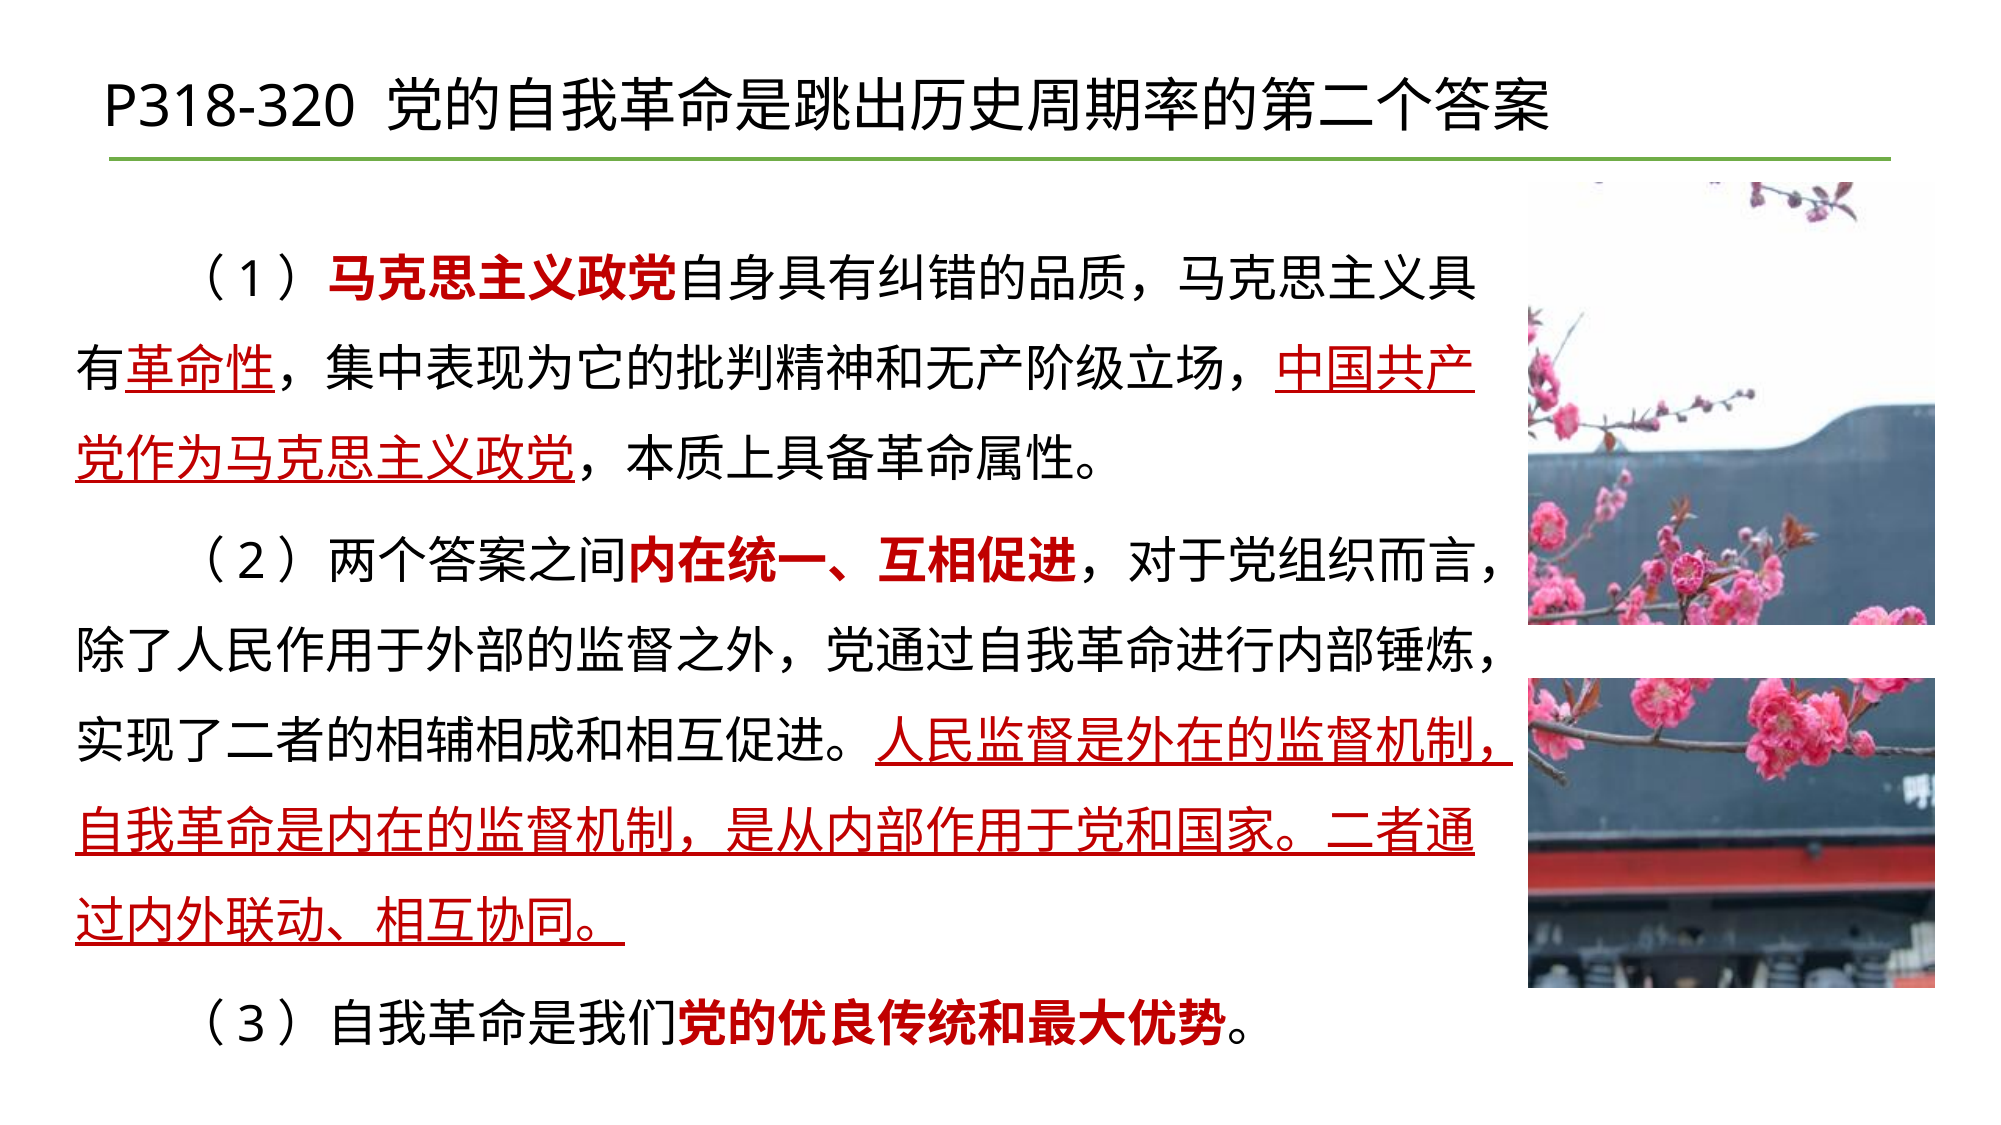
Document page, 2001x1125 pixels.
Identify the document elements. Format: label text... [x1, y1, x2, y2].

picture [1528, 678, 1935, 988]
text_box P318-320 党的自我革命是跳出历史周期率的第二个答案 [87, 33, 1727, 146]
picture [1528, 182, 1935, 626]
text_box （1）马克思主义政党自身具有纠错的品质，马克思主义具有革命性，集中表现为它的批判精神和无产阶级立场，中国共产党作为马克思主义政党，本质上具备革命属性。 （2）两个答案之间内在统一、互相促进，对于党组织而言，除了人民作用于外部的监督之外，党通过自我革命进行内部锤炼，实现了二者的相辅相成和相互促进。人民监督是外在的监督机制，自我革命是内在的监督机制，是从内部作用于党和国家。二者通过内外联动、相互协同。 （3）自我革命是我们党的优良传统和最大优势。 [60, 208, 1528, 1091]
